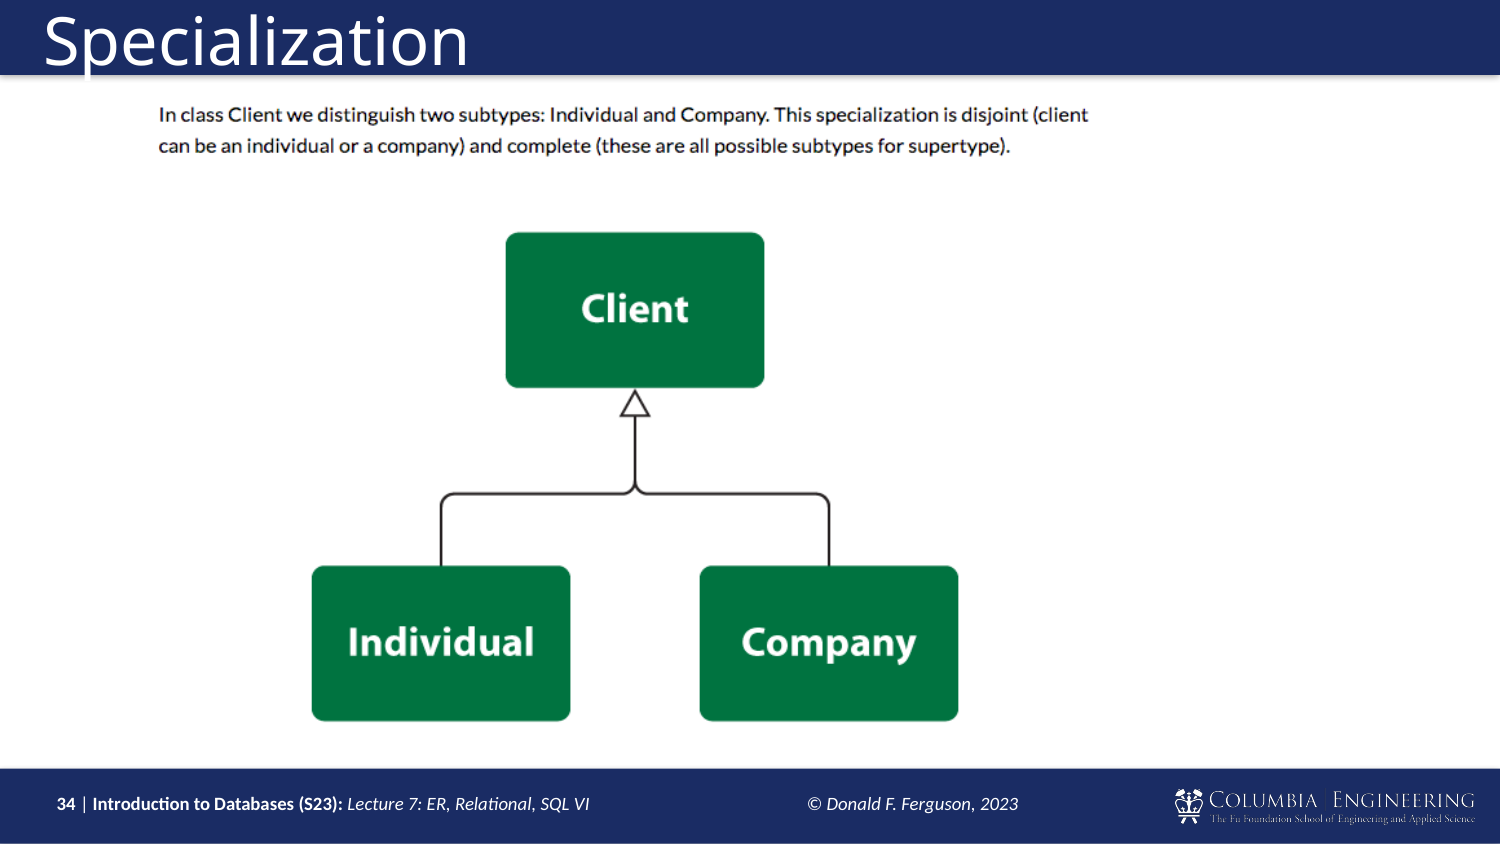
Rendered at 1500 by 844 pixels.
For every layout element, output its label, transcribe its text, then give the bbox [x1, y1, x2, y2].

title Specialization [28, 0, 1450, 73]
picture [149, 96, 1155, 748]
